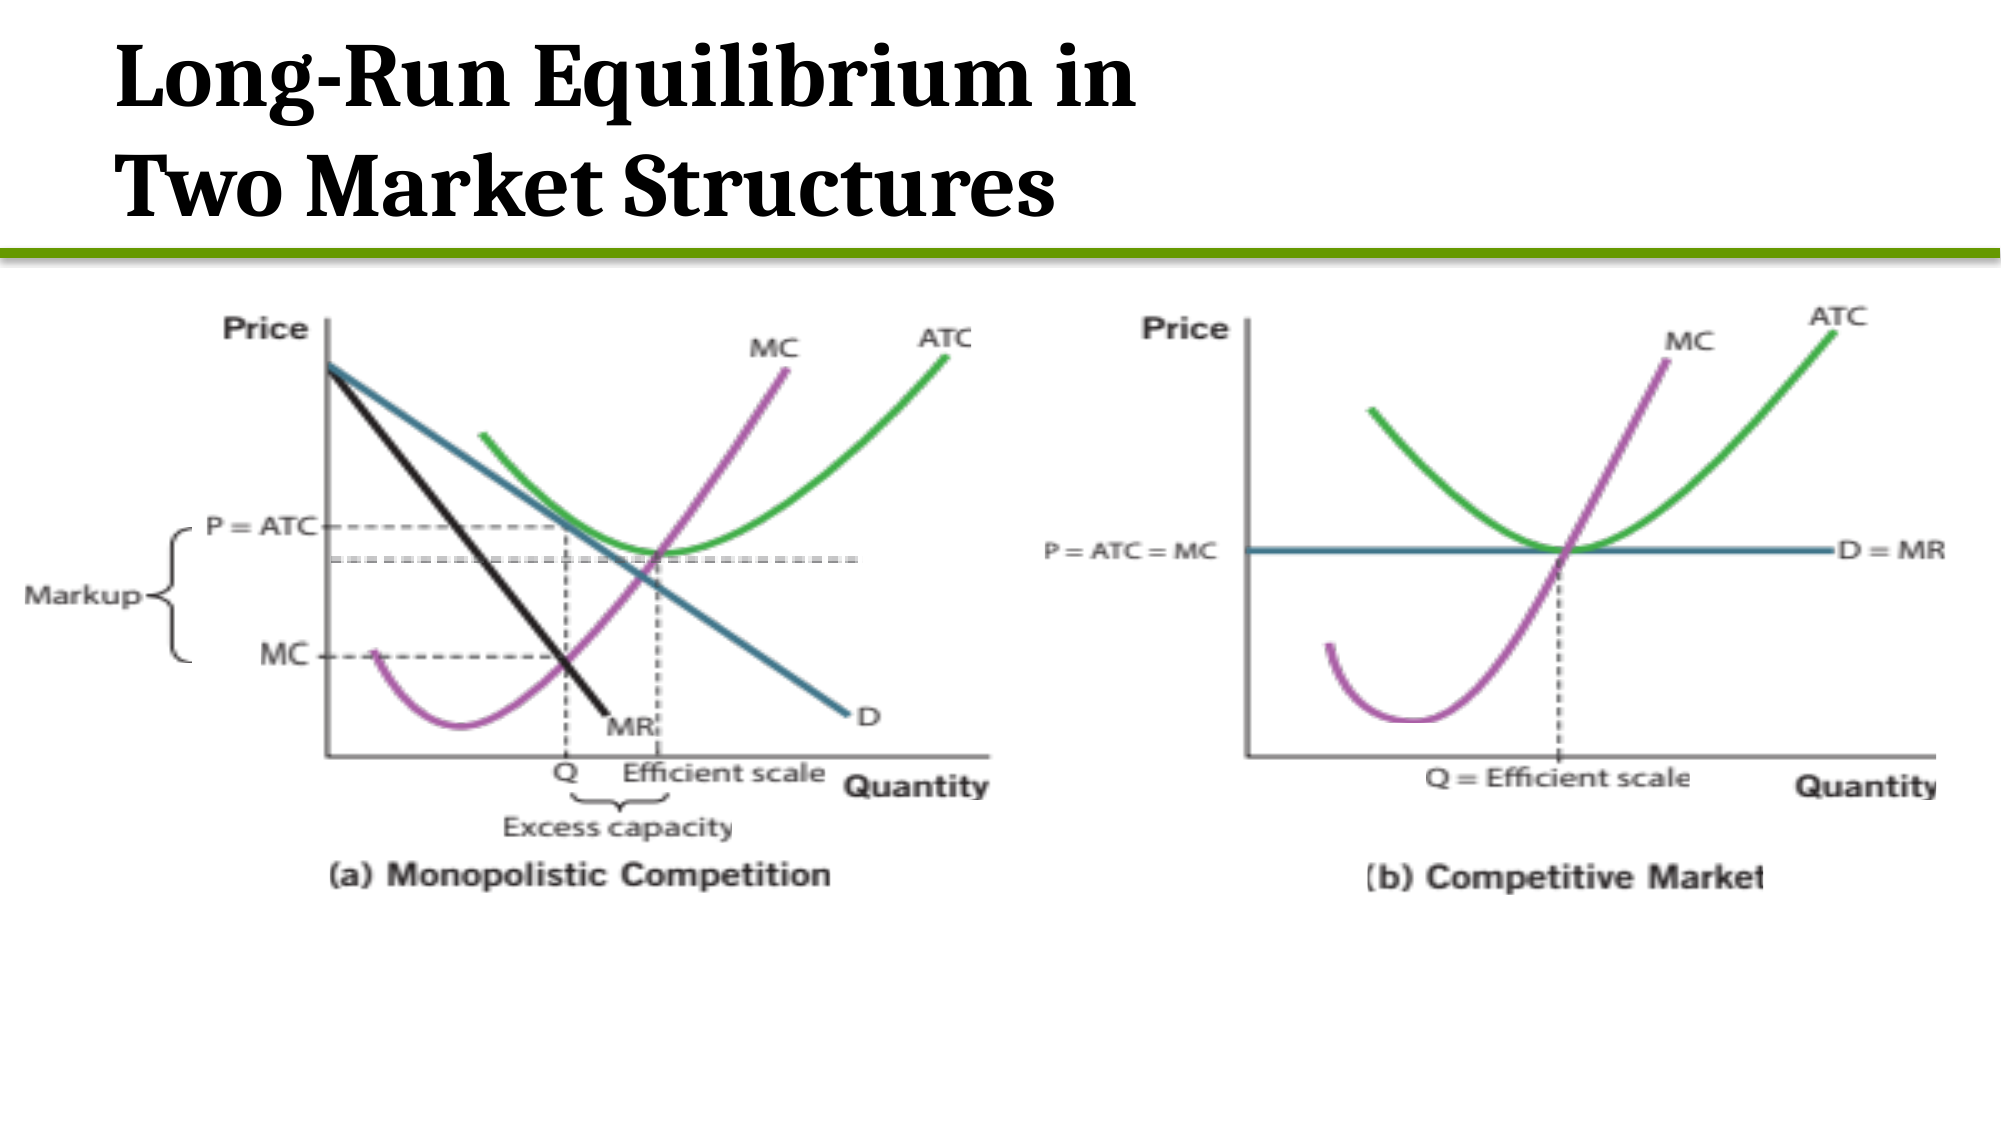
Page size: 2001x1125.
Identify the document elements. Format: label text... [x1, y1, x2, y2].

title Long-Run Equilibrium in Two Market Structures [99, 0, 1900, 251]
picture [1367, 861, 1764, 895]
picture [329, 858, 831, 893]
picture [24, 527, 193, 663]
picture [206, 301, 1946, 843]
